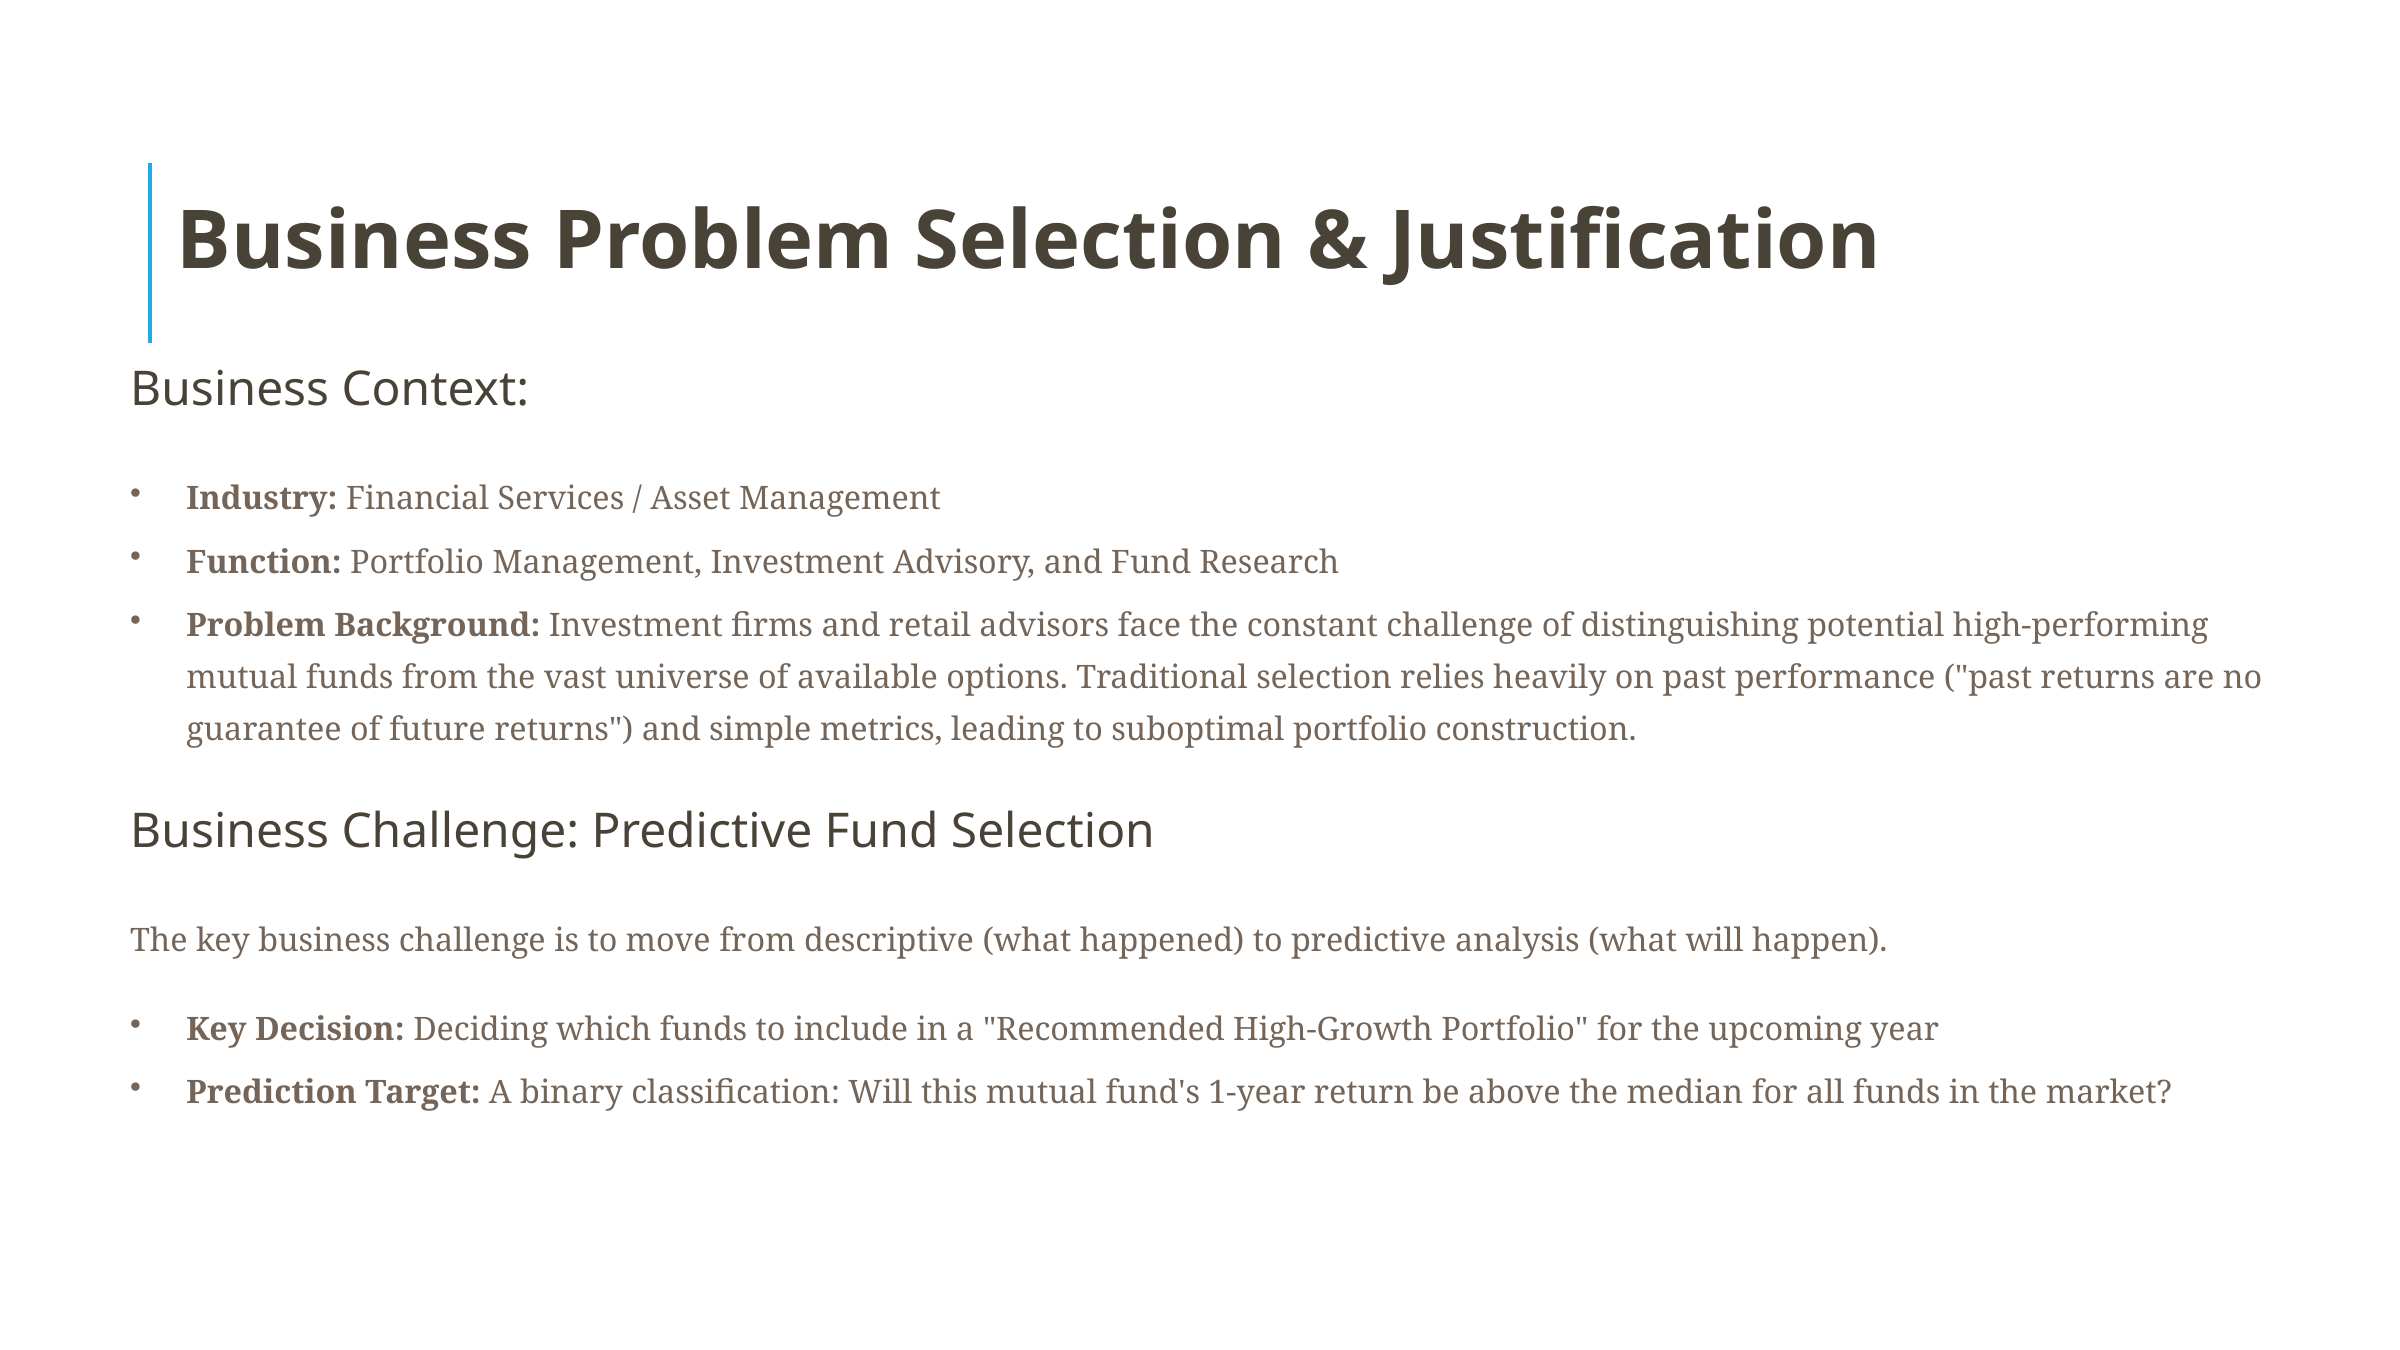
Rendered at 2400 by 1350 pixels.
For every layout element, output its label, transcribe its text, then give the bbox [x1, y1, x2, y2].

text_box Business Context: [130, 354, 619, 416]
text_box Industry: Financial Services / Asset Management [130, 464, 2270, 517]
text_box Prediction Target: A binary classification: Will this mutual fund's 1-year return be above the median for all funds in the market? [130, 1058, 2270, 1111]
text_box Function: Portfolio Management, Investment Advisory, and Fund Research [130, 527, 2270, 580]
text_box Business Challenge: Predictive Fund Selection [130, 796, 1239, 858]
text_box Business Problem Selection & Justification [176, 184, 1823, 286]
text_box The key business challenge is to move from descriptive (what happened) to predictive analysis (what will happen). [130, 906, 2270, 959]
text_box Problem Background: Investment firms and retail advisors face the constant challenge of distinguishing potential high-performing mutual funds from the vast universe of available options. Traditional selection relies heavily on past performance ("past returns are no guarantee of future returns") and simple metrics, leading to suboptimal portfolio construction. [130, 591, 2270, 748]
text_box Key Decision: Deciding which funds to include in a "Recommended High-Growth Portfolio" for the upcoming year [130, 994, 2270, 1047]
